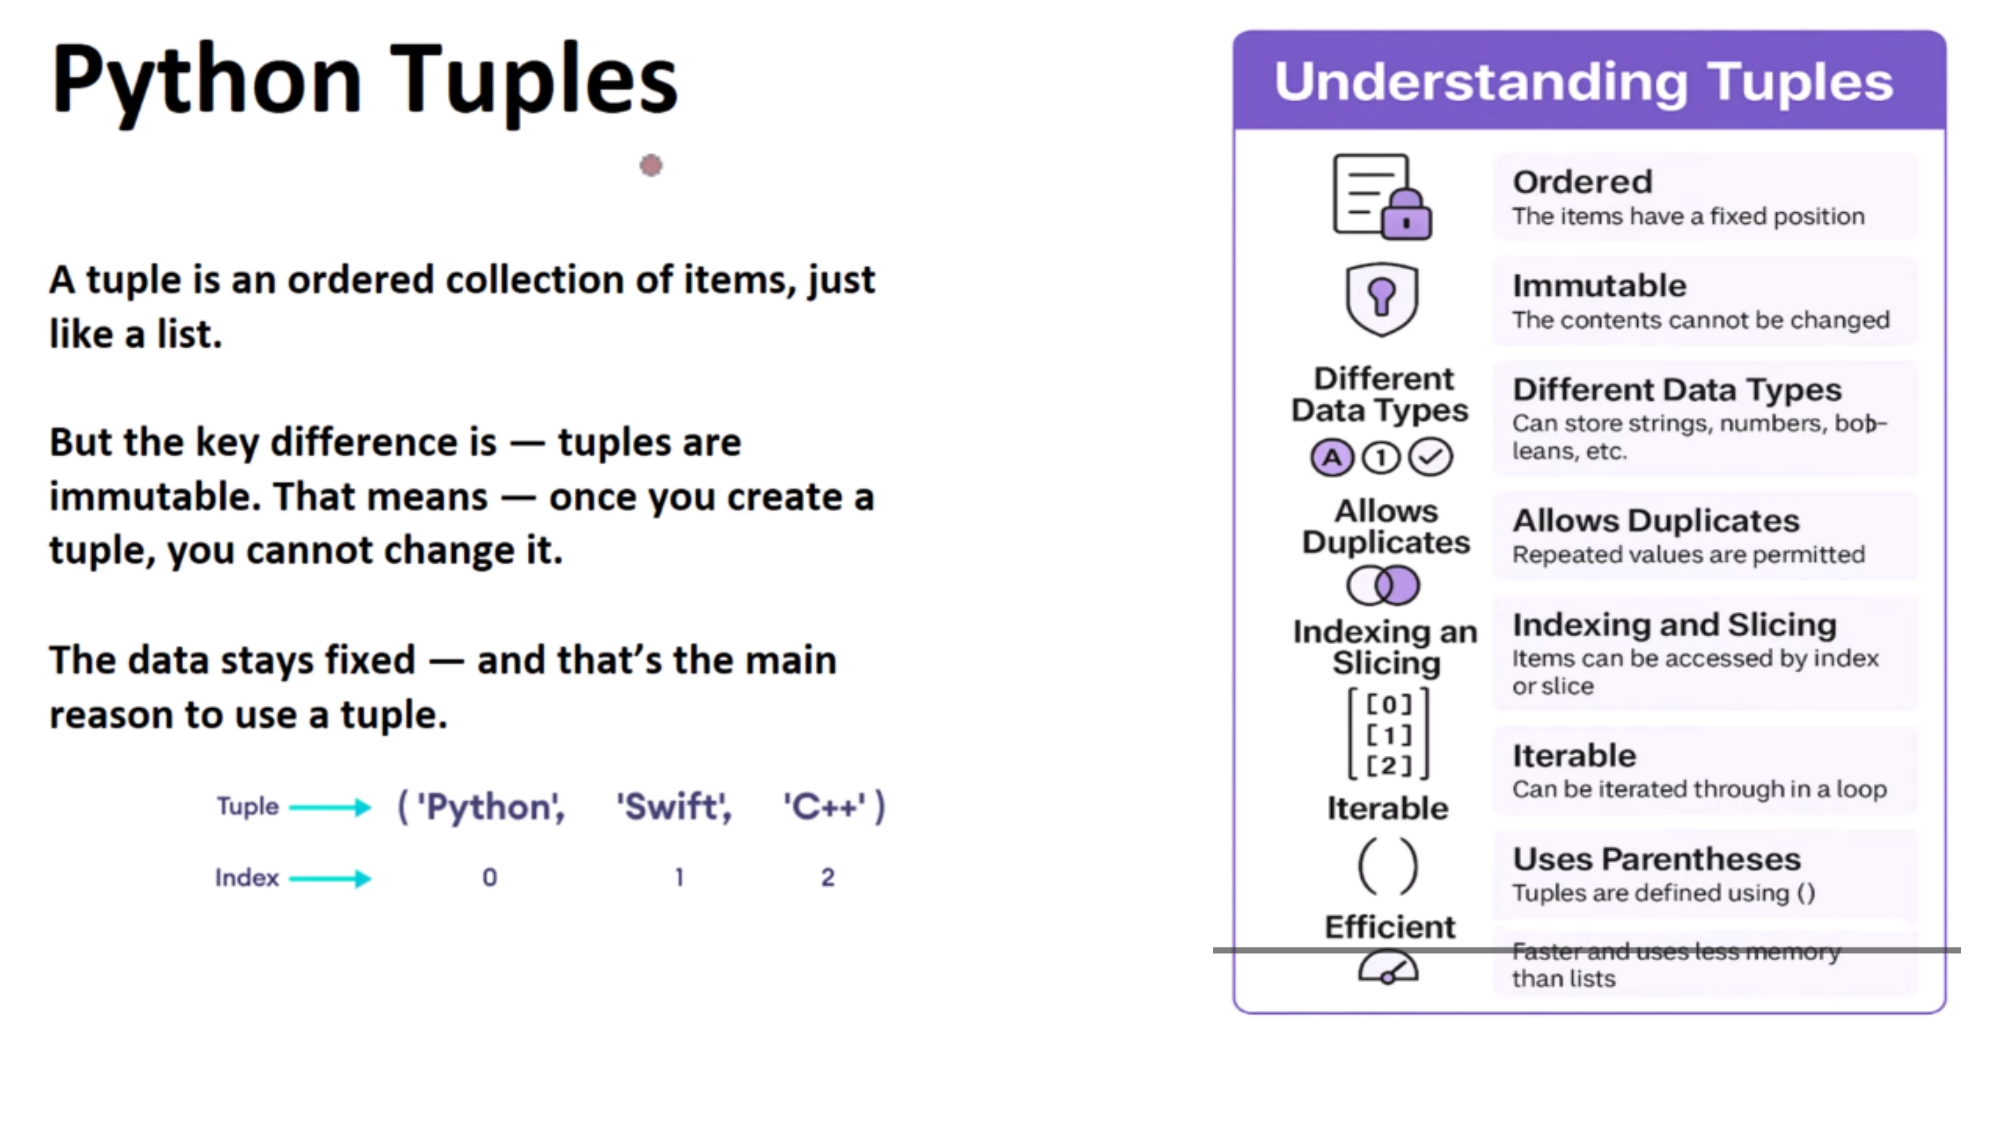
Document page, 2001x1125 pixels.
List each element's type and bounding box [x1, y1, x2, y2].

picture [20, 18, 898, 920]
picture [1212, 18, 1961, 1021]
